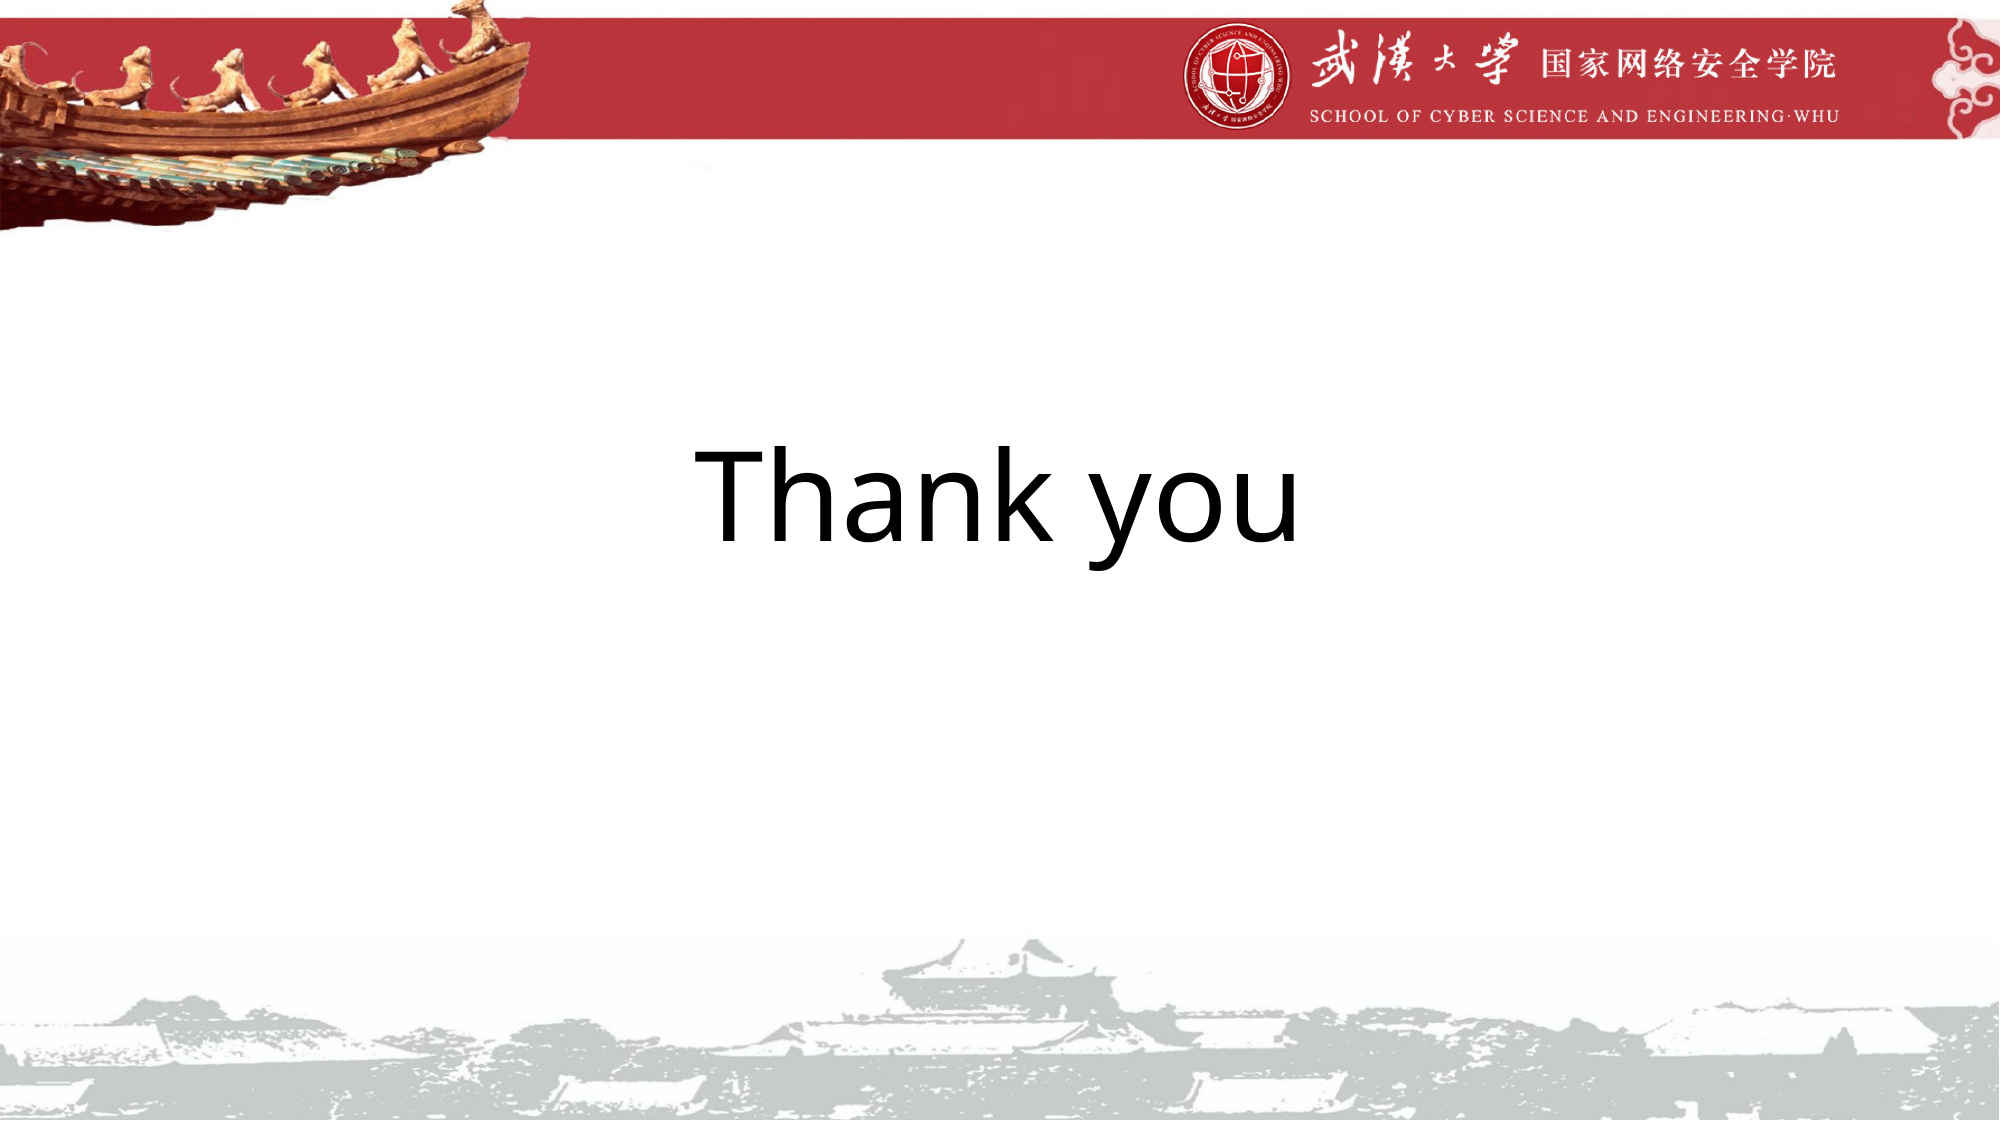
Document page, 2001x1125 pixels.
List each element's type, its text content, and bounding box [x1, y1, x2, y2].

picture [0, 0, 2000, 236]
picture [0, 924, 2000, 1120]
title Thank you [249, 236, 1750, 576]
